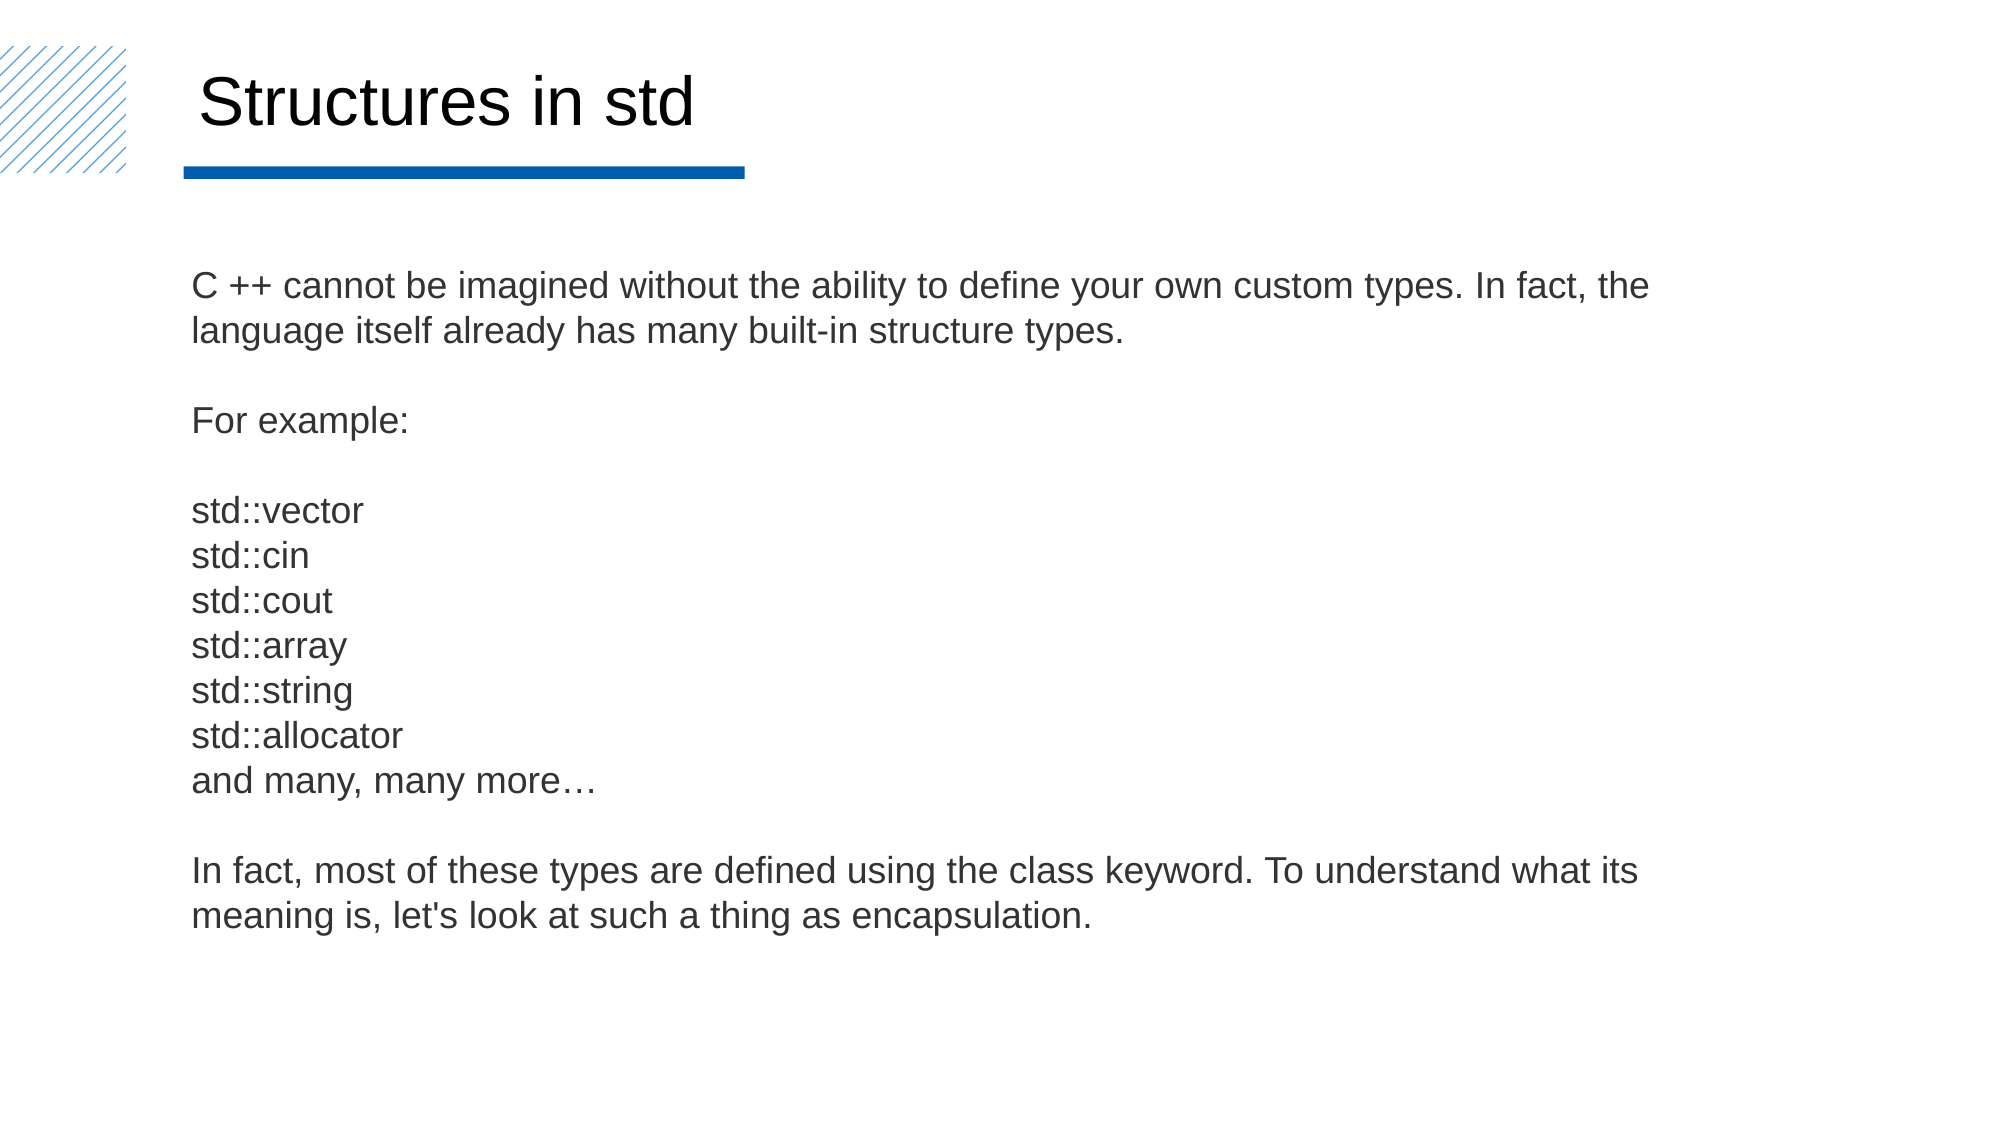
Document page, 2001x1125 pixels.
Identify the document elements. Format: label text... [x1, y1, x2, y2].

picture [0, 46, 126, 173]
text_box C ++ cannot be imagined without the ability to define your own custom types. In fact, the language itself already has many built-in structure types. For example: std::vector std::cin std::cout std::array std::string std::allocator and many, many more… In fact, most of these types are defined using the class keyword. To understand what its meaning is, let's look at such a thing as encapsulation. [183, 253, 1780, 943]
list Structures in std [183, 58, 1780, 149]
